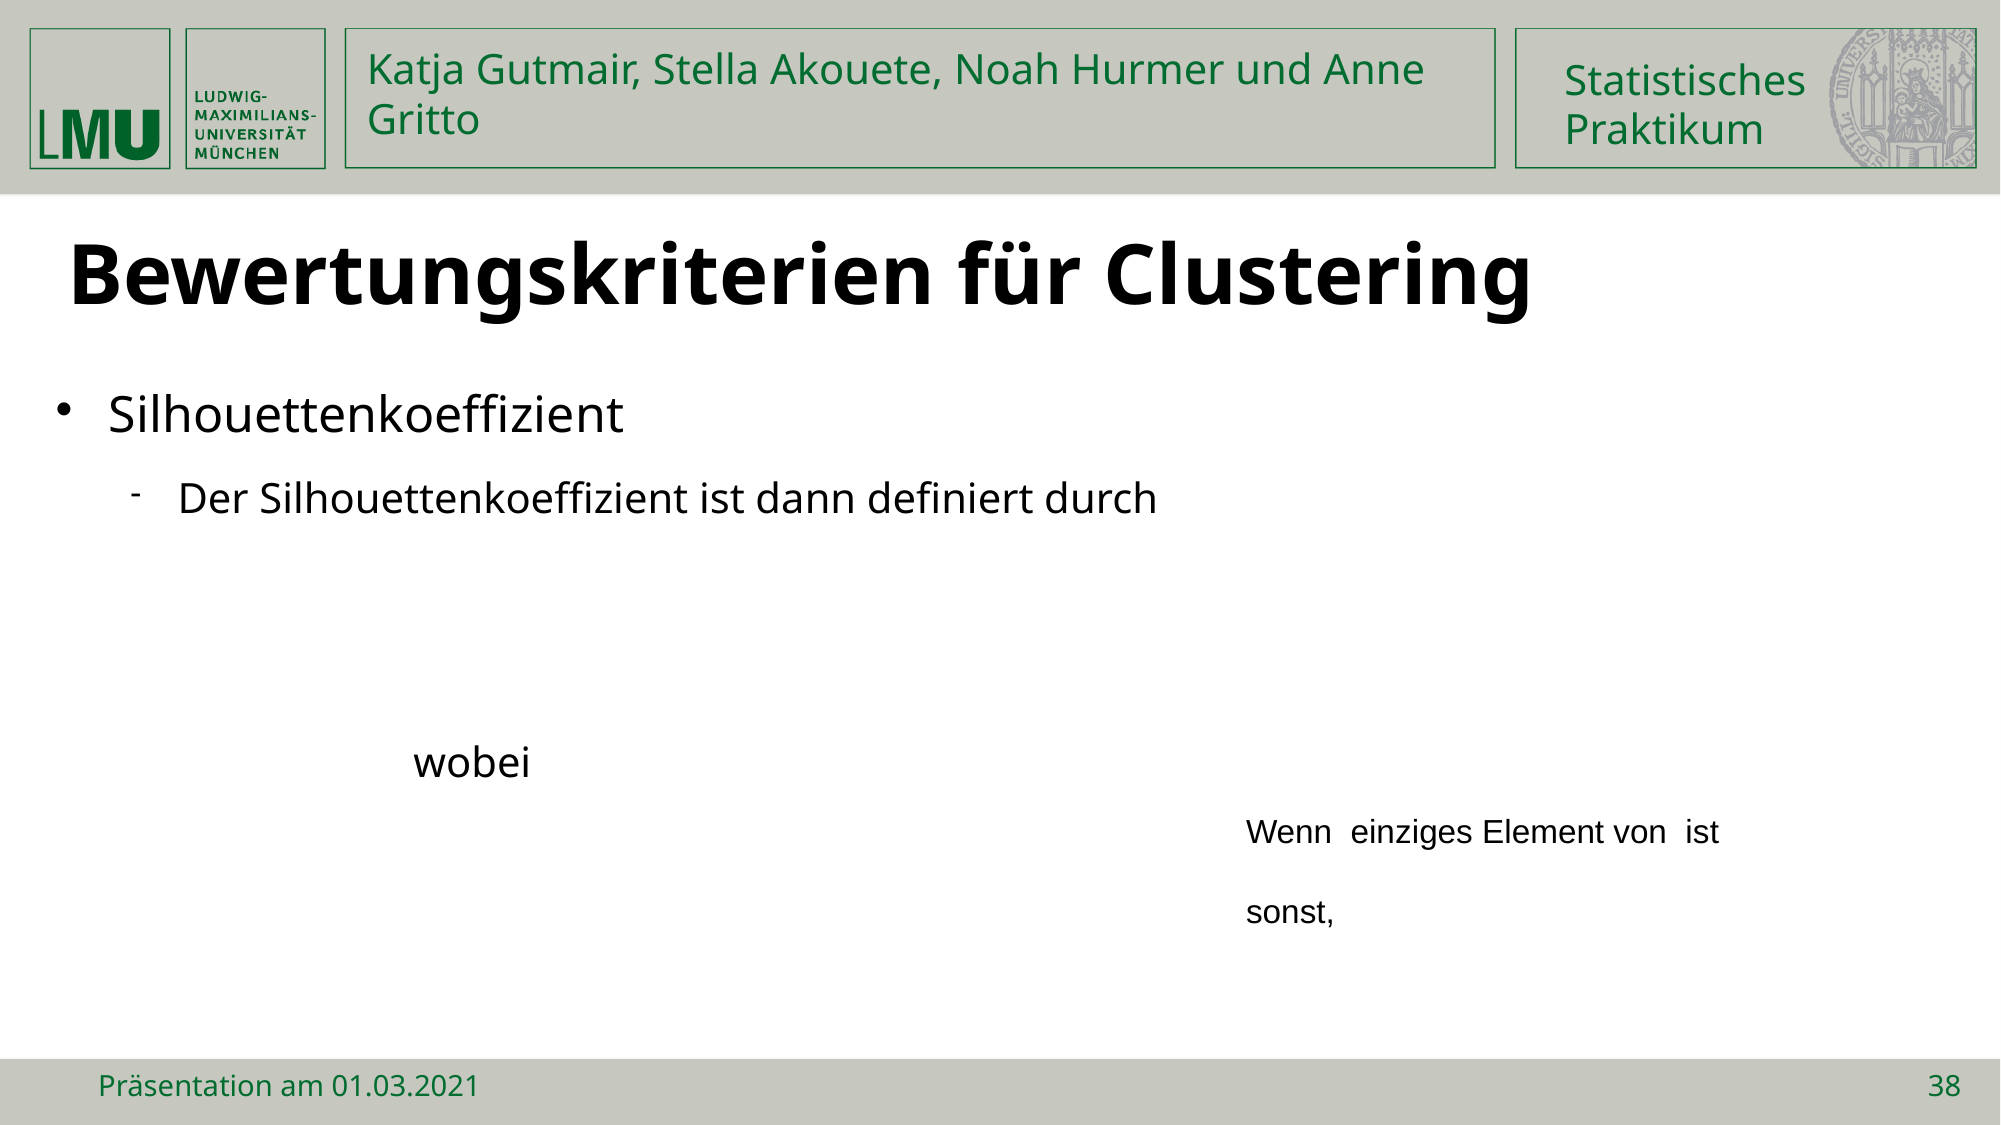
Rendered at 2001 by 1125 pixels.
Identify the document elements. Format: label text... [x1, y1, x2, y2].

text_box Bewertungskriterien für Clustering [52, 213, 1948, 339]
text_box [1525, 30, 1821, 161]
text_box 38 [1803, 1059, 1977, 1108]
picture [0, 0, 2001, 1125]
text_box [51, 380, 1947, 1007]
text_box Katja Gutmair, Stella Akouete, Noah Hurmer und Anne Gritto [352, 75, 1463, 150]
text_box Präsentation am 01.03.2021 [83, 1059, 1775, 1108]
text_box Statistisches Praktikum [1549, 46, 1833, 161]
